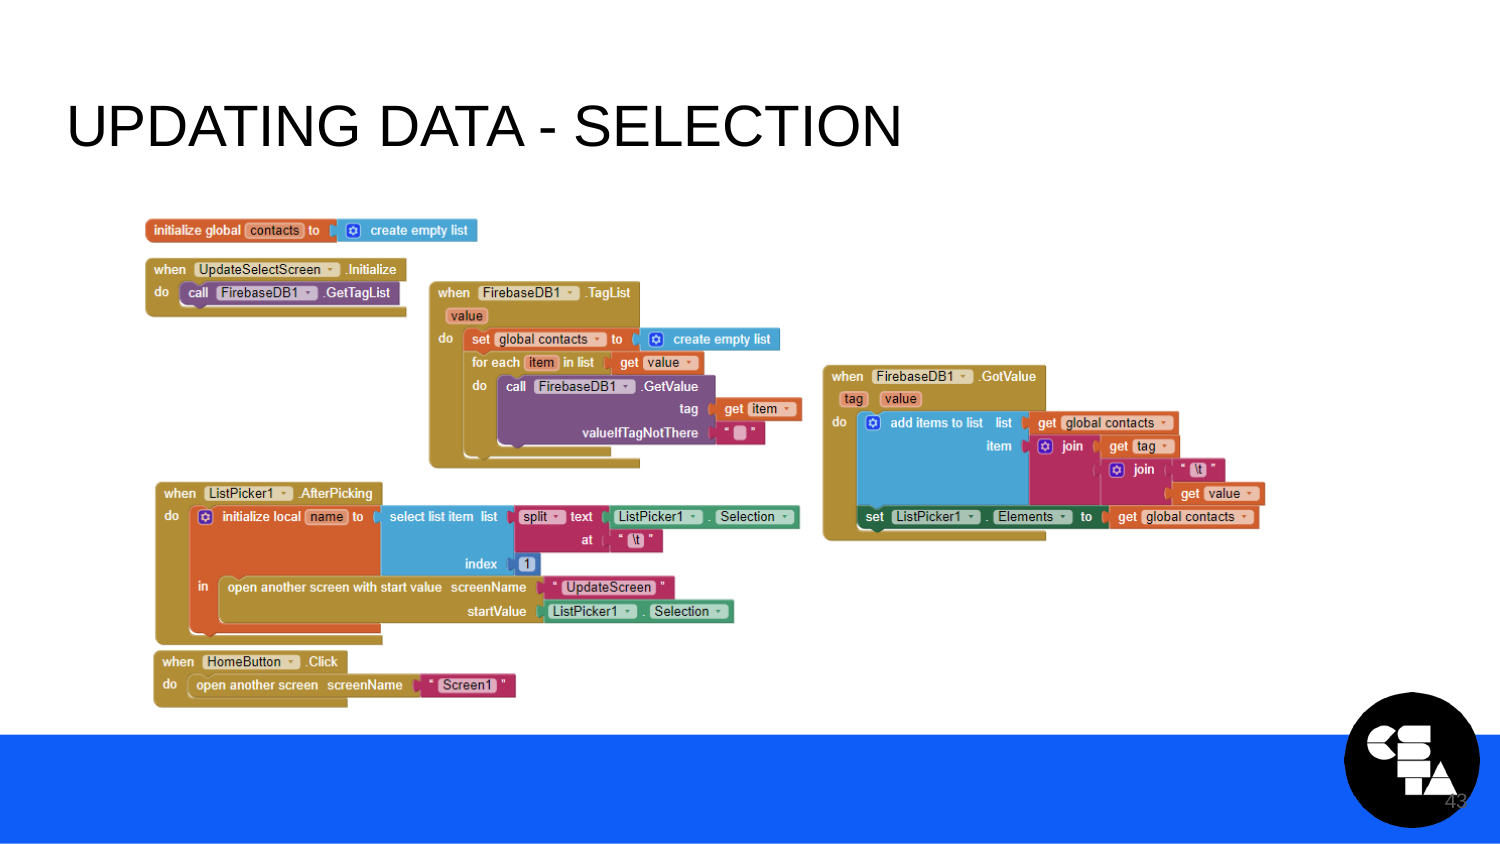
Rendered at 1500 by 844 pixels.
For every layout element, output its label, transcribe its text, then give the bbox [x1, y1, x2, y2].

slide_number 43 [1392, 767, 1483, 833]
picture [1344, 692, 1480, 828]
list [116, 188, 1280, 730]
title Updating Data - Selection [51, 72, 1449, 167]
